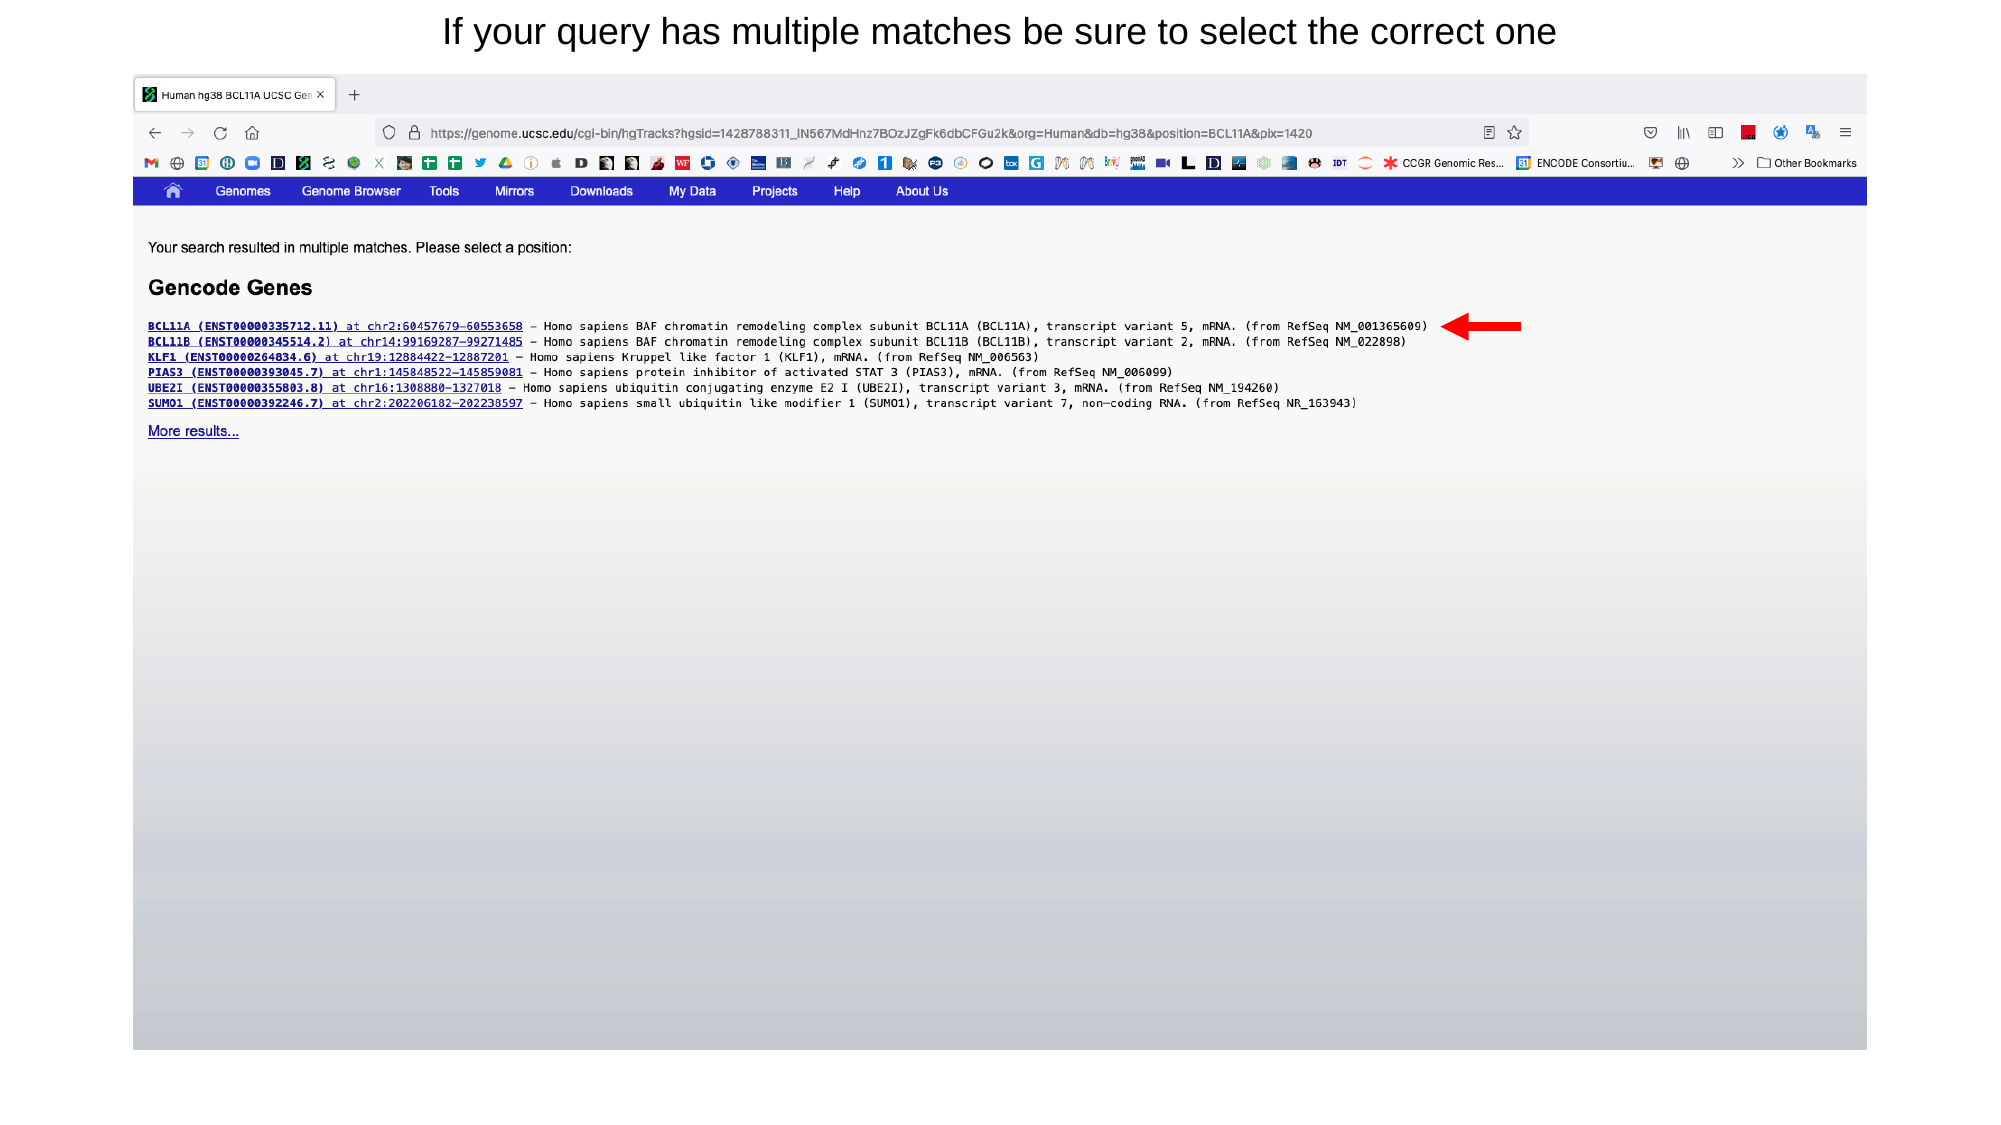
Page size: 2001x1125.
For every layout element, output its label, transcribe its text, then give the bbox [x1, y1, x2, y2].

text_box If your query has multiple matches be sure to select the correct one [427, 0, 1573, 60]
picture [133, 74, 1867, 1050]
